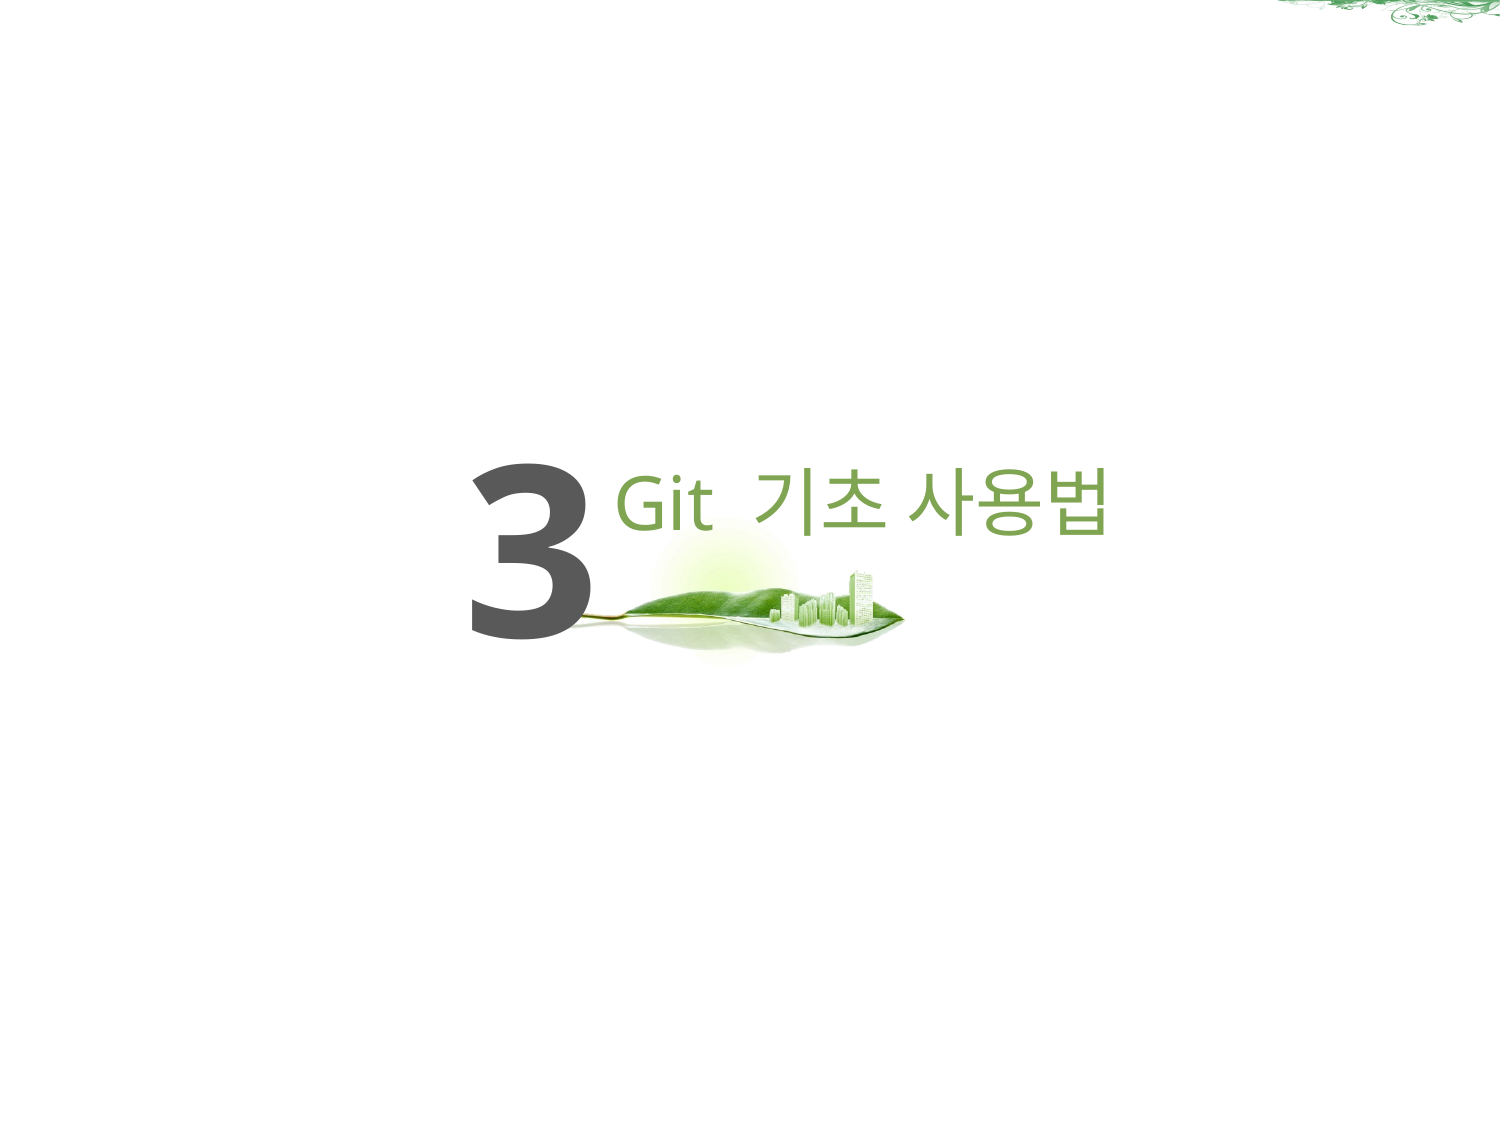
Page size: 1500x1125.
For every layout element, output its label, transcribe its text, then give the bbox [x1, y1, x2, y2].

picture [523, 482, 926, 735]
picture [864, 0, 1500, 207]
text_box 3 [448, 390, 645, 693]
text_box Git 기초 사용법 [645, 448, 1500, 613]
